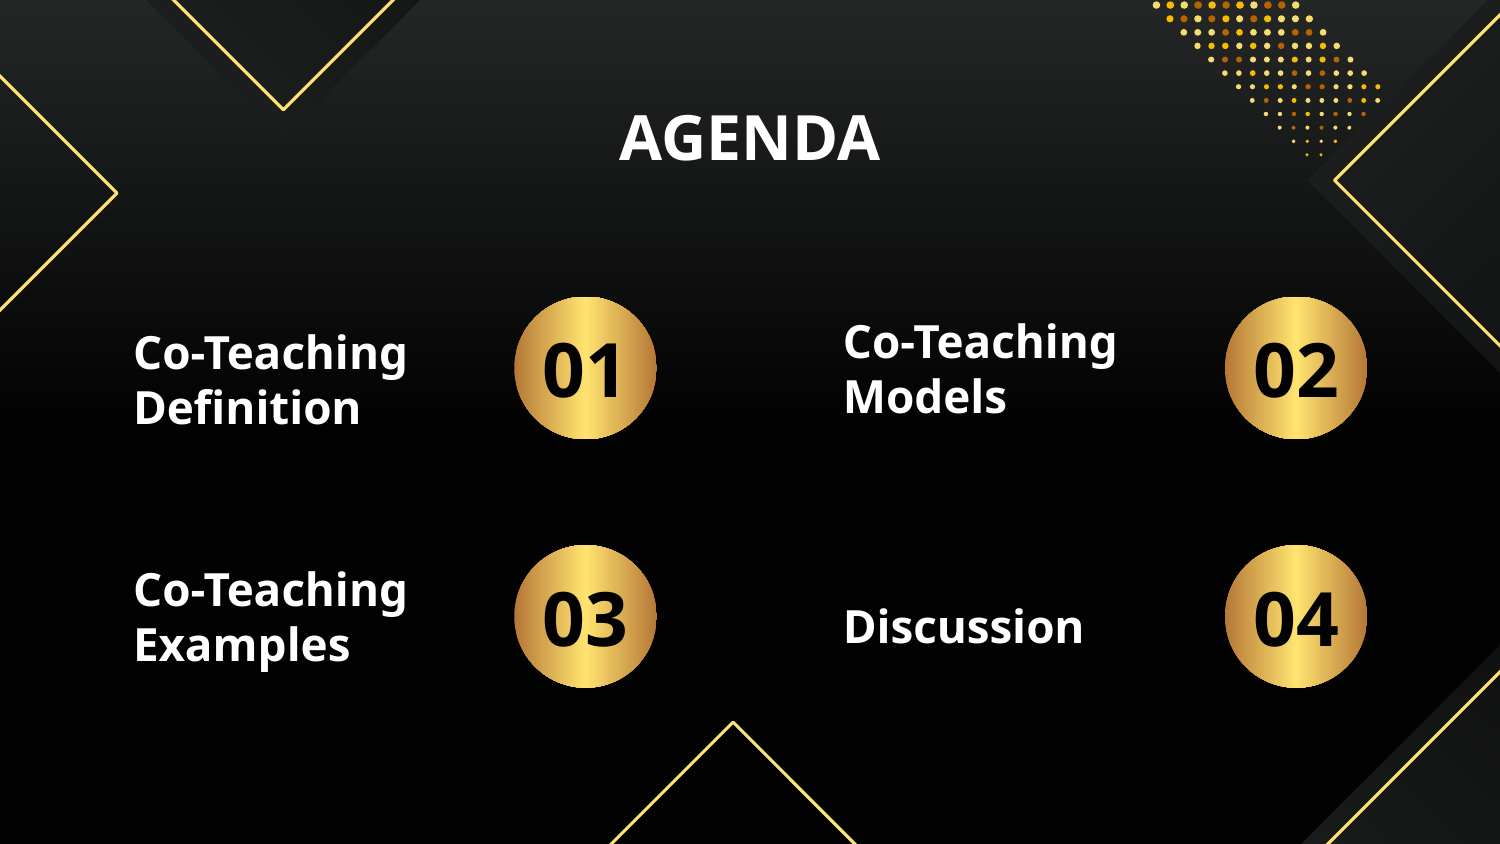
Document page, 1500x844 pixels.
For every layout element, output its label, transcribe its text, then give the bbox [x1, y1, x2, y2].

title Co-Teaching Models [827, 296, 1210, 440]
text_box [1237, 296, 1356, 328]
text_box [526, 408, 645, 440]
title 01 [499, 328, 672, 408]
text_box [1237, 408, 1356, 440]
title 02 [1210, 328, 1382, 408]
title 04 [1210, 576, 1382, 657]
text_box [1237, 545, 1355, 576]
title Co-Teaching Definition [118, 306, 500, 450]
text_box [526, 296, 645, 328]
text_box [526, 545, 645, 576]
title AGENDA [118, 88, 1382, 183]
text_box [527, 657, 645, 688]
title 03 [499, 576, 672, 657]
title Co-Teaching Examples [118, 553, 500, 678]
title Discussion [827, 563, 1210, 688]
text_box [1237, 657, 1355, 688]
